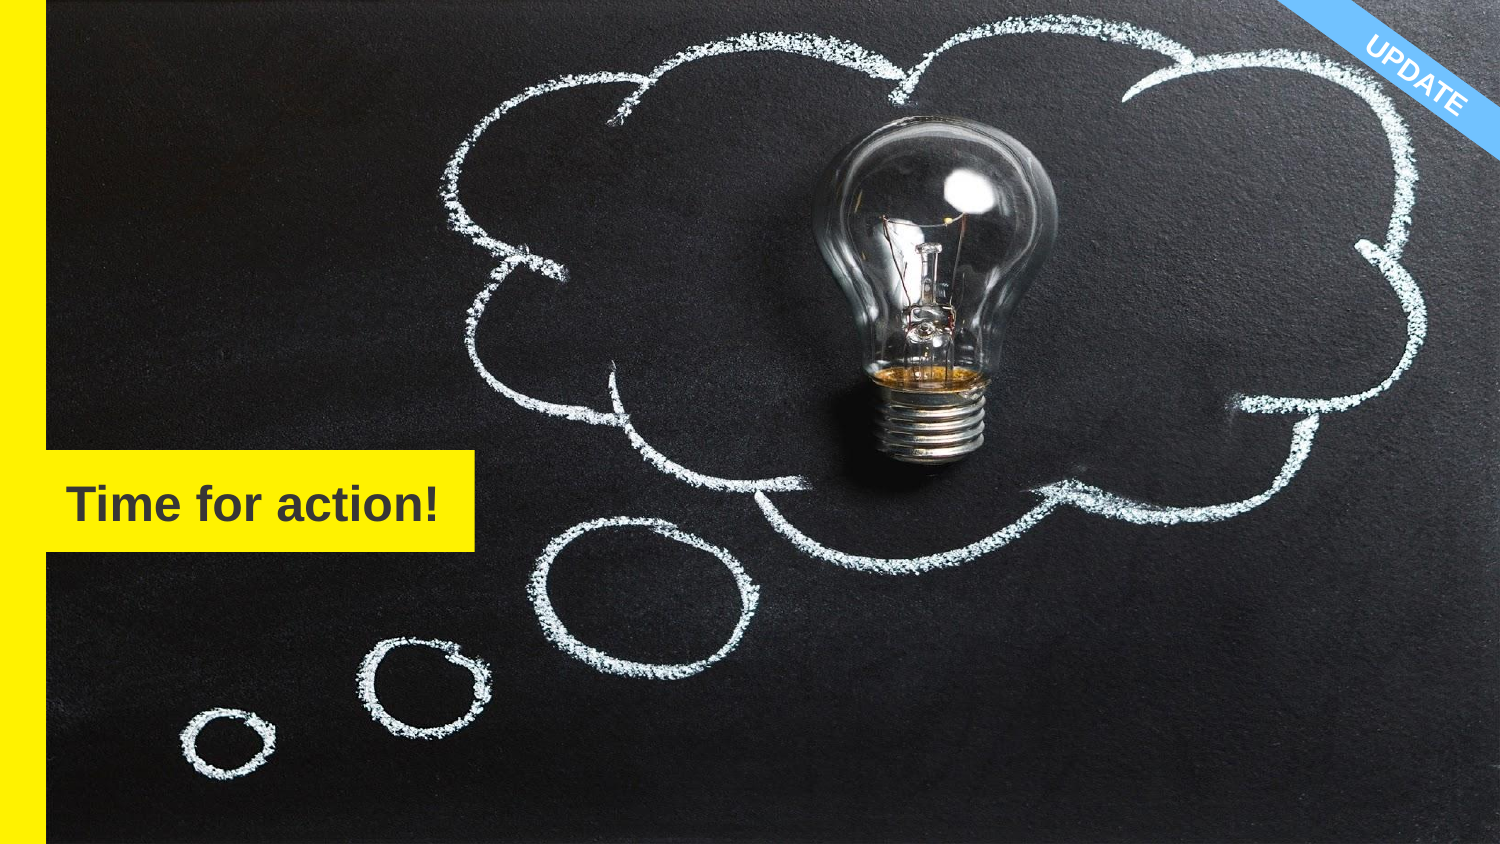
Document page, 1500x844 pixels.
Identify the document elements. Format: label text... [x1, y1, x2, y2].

text_box Time for action! [31, 450, 40, 552]
picture [45, 0, 1500, 844]
